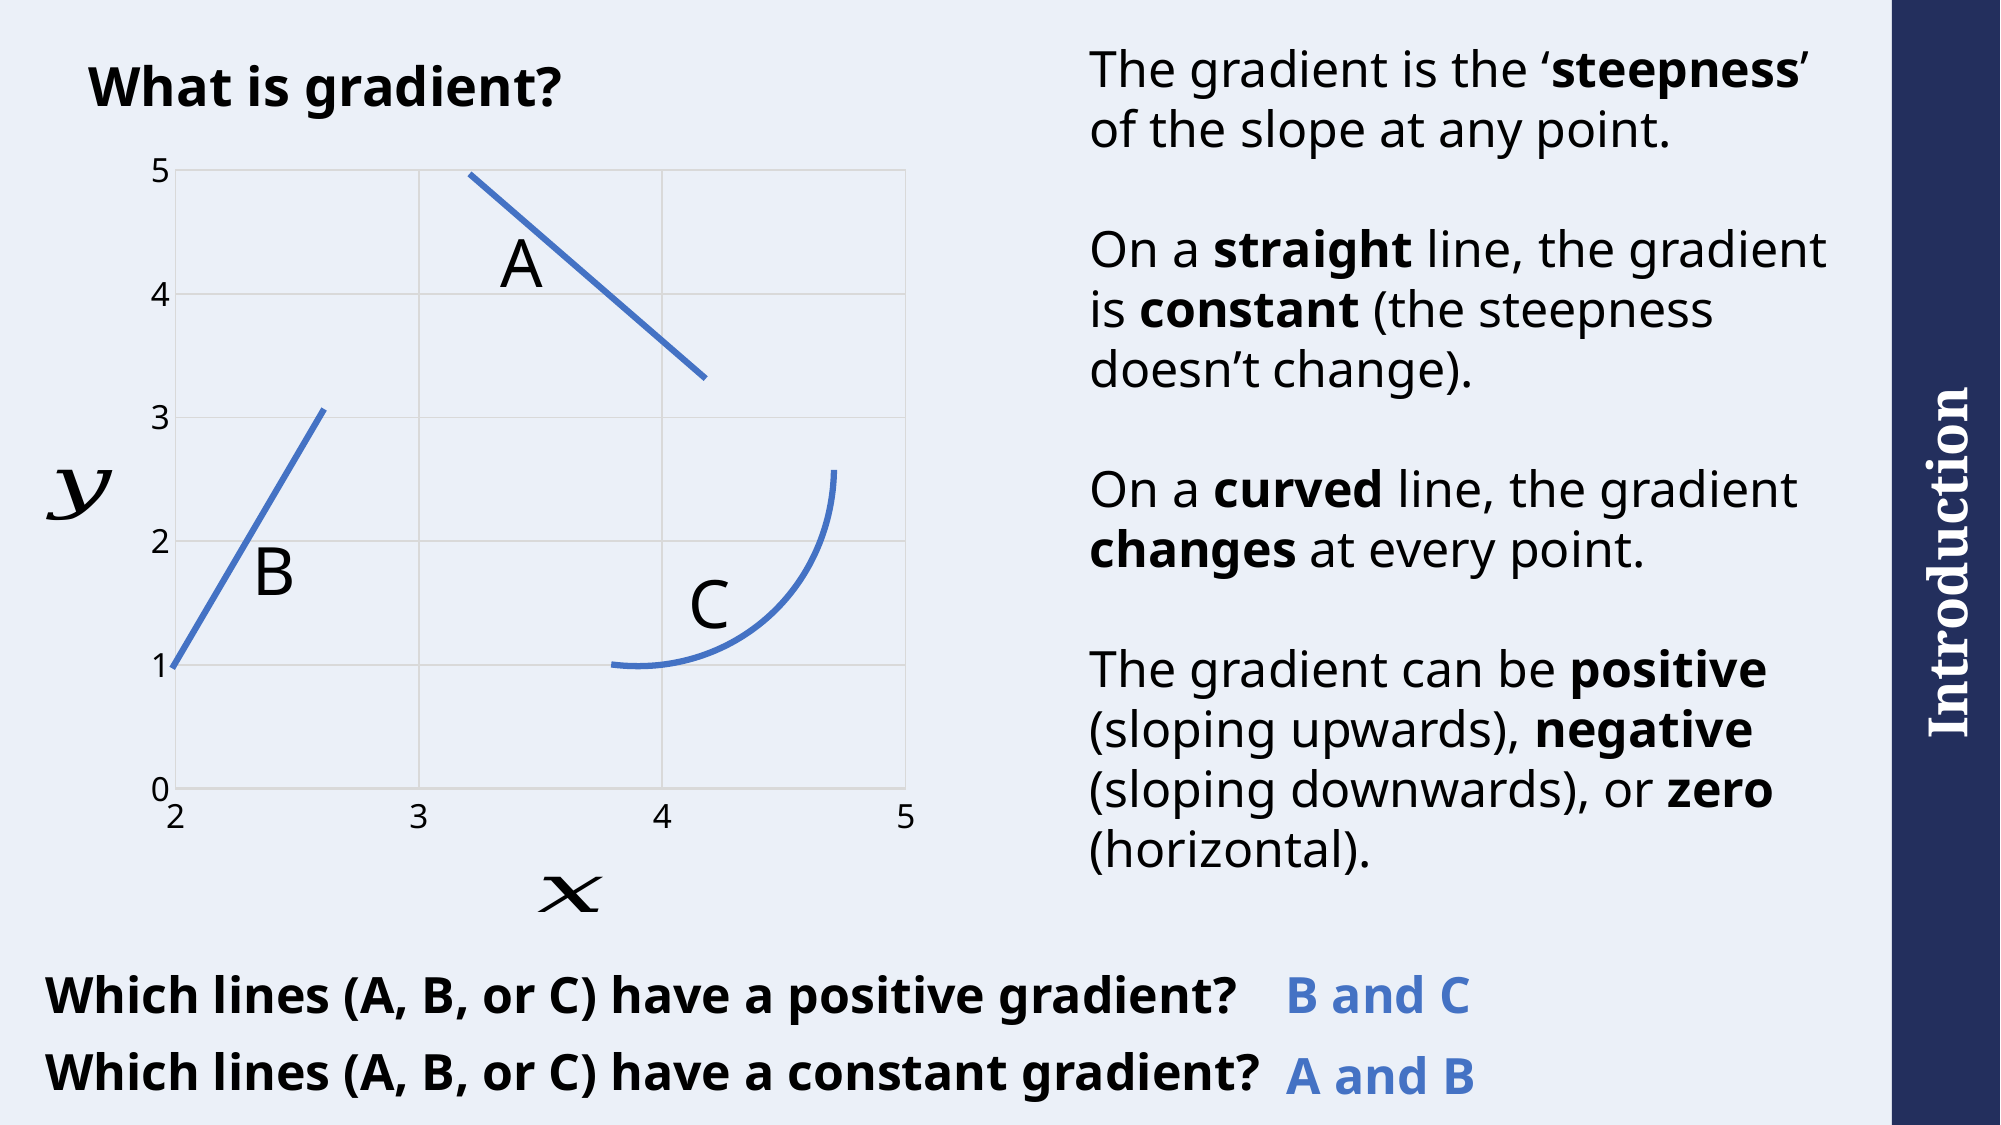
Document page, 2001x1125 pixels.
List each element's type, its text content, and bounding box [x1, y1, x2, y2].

text_box A and B [1272, 1037, 1491, 1113]
chart [91, 146, 937, 886]
title What is gradient? [88, 0, 1000, 119]
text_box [469, 173, 706, 379]
text_box Which lines (A, B, or C) have a positive gradient? [30, 956, 1253, 1031]
text_box B and C [1270, 956, 1487, 1031]
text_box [172, 408, 325, 669]
text_box Which lines (A, B, or C) have a constant gradient? [30, 1032, 1276, 1108]
text_box The gradient is the ‘steepness’ of the slope at any point. On a straight line, the gradient is constant (the steepness doesn’t change). On a curved line, the gradient changes at every point. The gradient can be positive (sloping upwards), negative (sloping downwards), or zero (horizontal). [1074, 30, 1879, 886]
